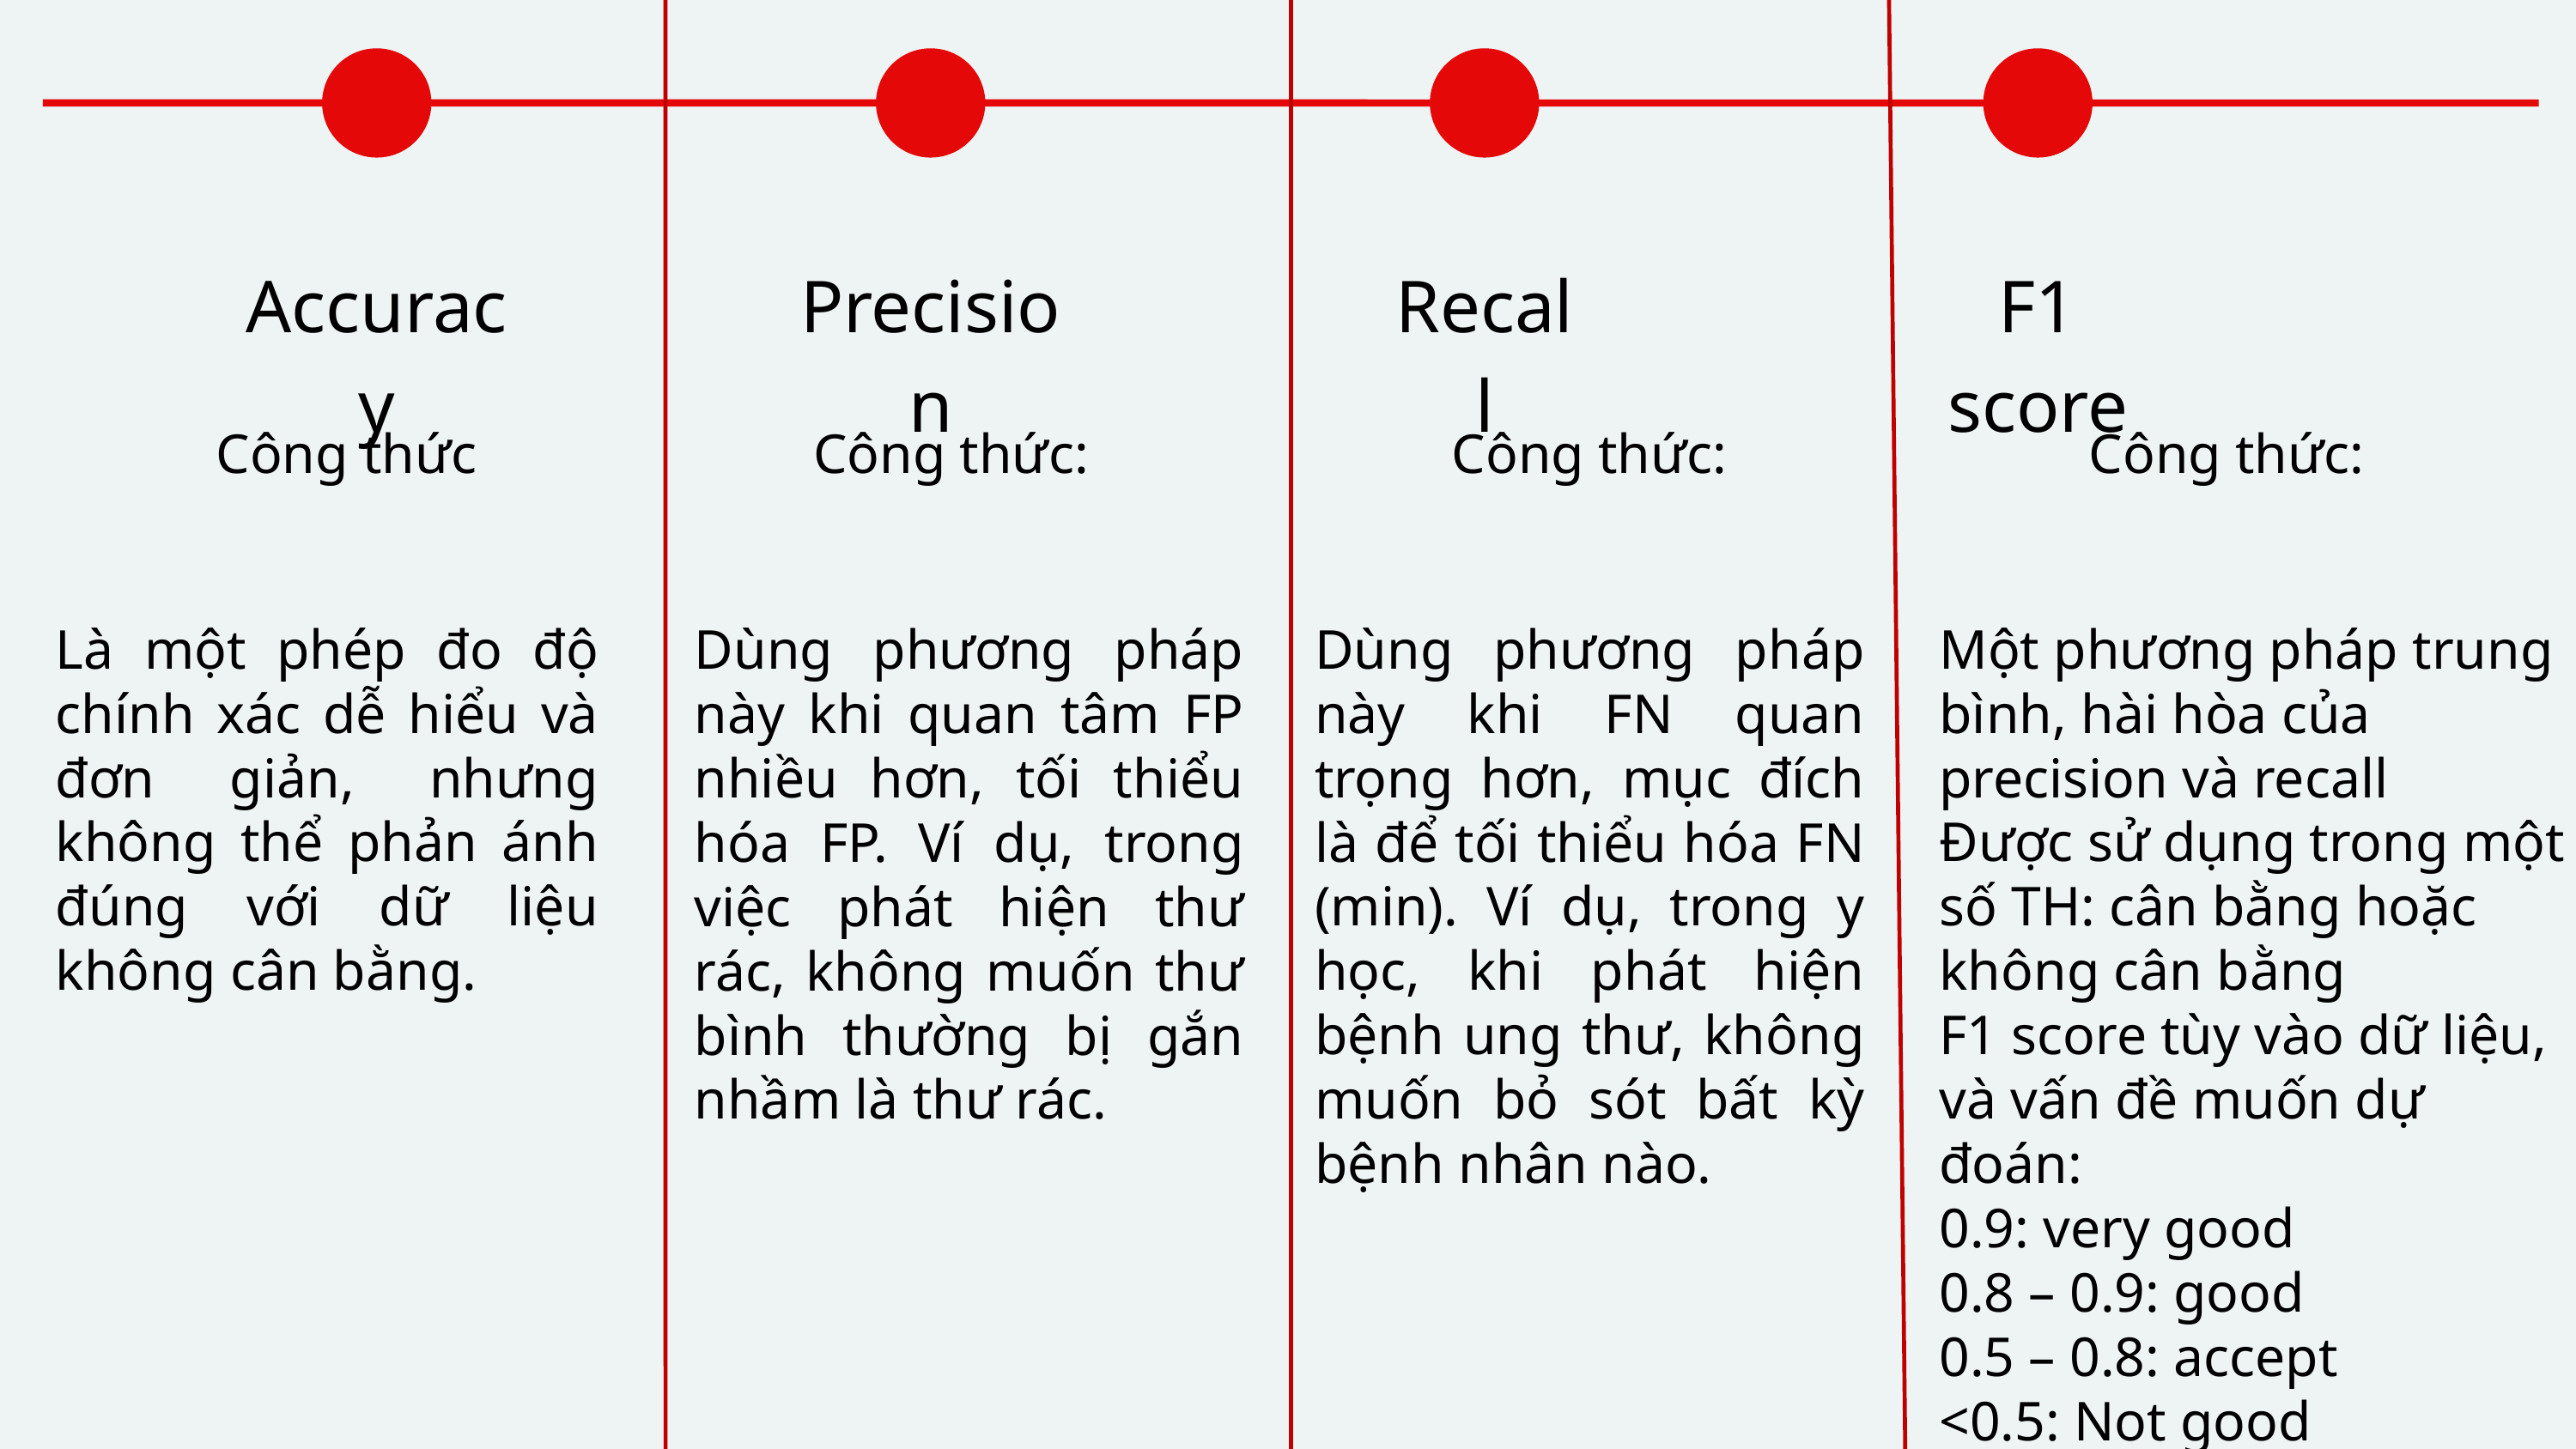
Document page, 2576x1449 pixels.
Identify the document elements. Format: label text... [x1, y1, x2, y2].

text_box Dùng phương pháp này khi FN quan trọng hơn, mục đích là để tối thiểu hóa FN (min). Ví dụ, trong y học, khi phát hiện bệnh ung thư, không muốn bỏ sót bất kỳ bệnh nhân nào. [1302, 609, 1879, 1201]
text_box Một phương pháp trung bình, hài hòa của precision và recall Được sử dụng trong một số TH: cân bằng hoặc không cân bằng F1 score tùy vào dữ liệu, và vấn đề muốn dự đoán: 0.9: very good 0.8 – 0.9: good 0.5 – 0.8: accept <0.5: Not good [1926, 609, 2576, 1449]
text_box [42, 47, 661, 341]
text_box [1912, 47, 2539, 341]
text_box Là một phép đo độ chính xác dễ hiểu và đơn giản, nhưng không thể phản ánh đúng với dữ liệu không cân bằng. [42, 609, 612, 1008]
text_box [1888, 0, 1906, 1449]
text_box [1297, 47, 1885, 341]
text_box Dùng phương pháp này khi quan tâm FP nhiều hơn, tối thiểu hóa FP. Ví dụ, trong việc phát hiện thư rác, không muốn thư bình thường bị gắn nhầm là thư rác. [682, 609, 1258, 1137]
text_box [672, 47, 1286, 341]
